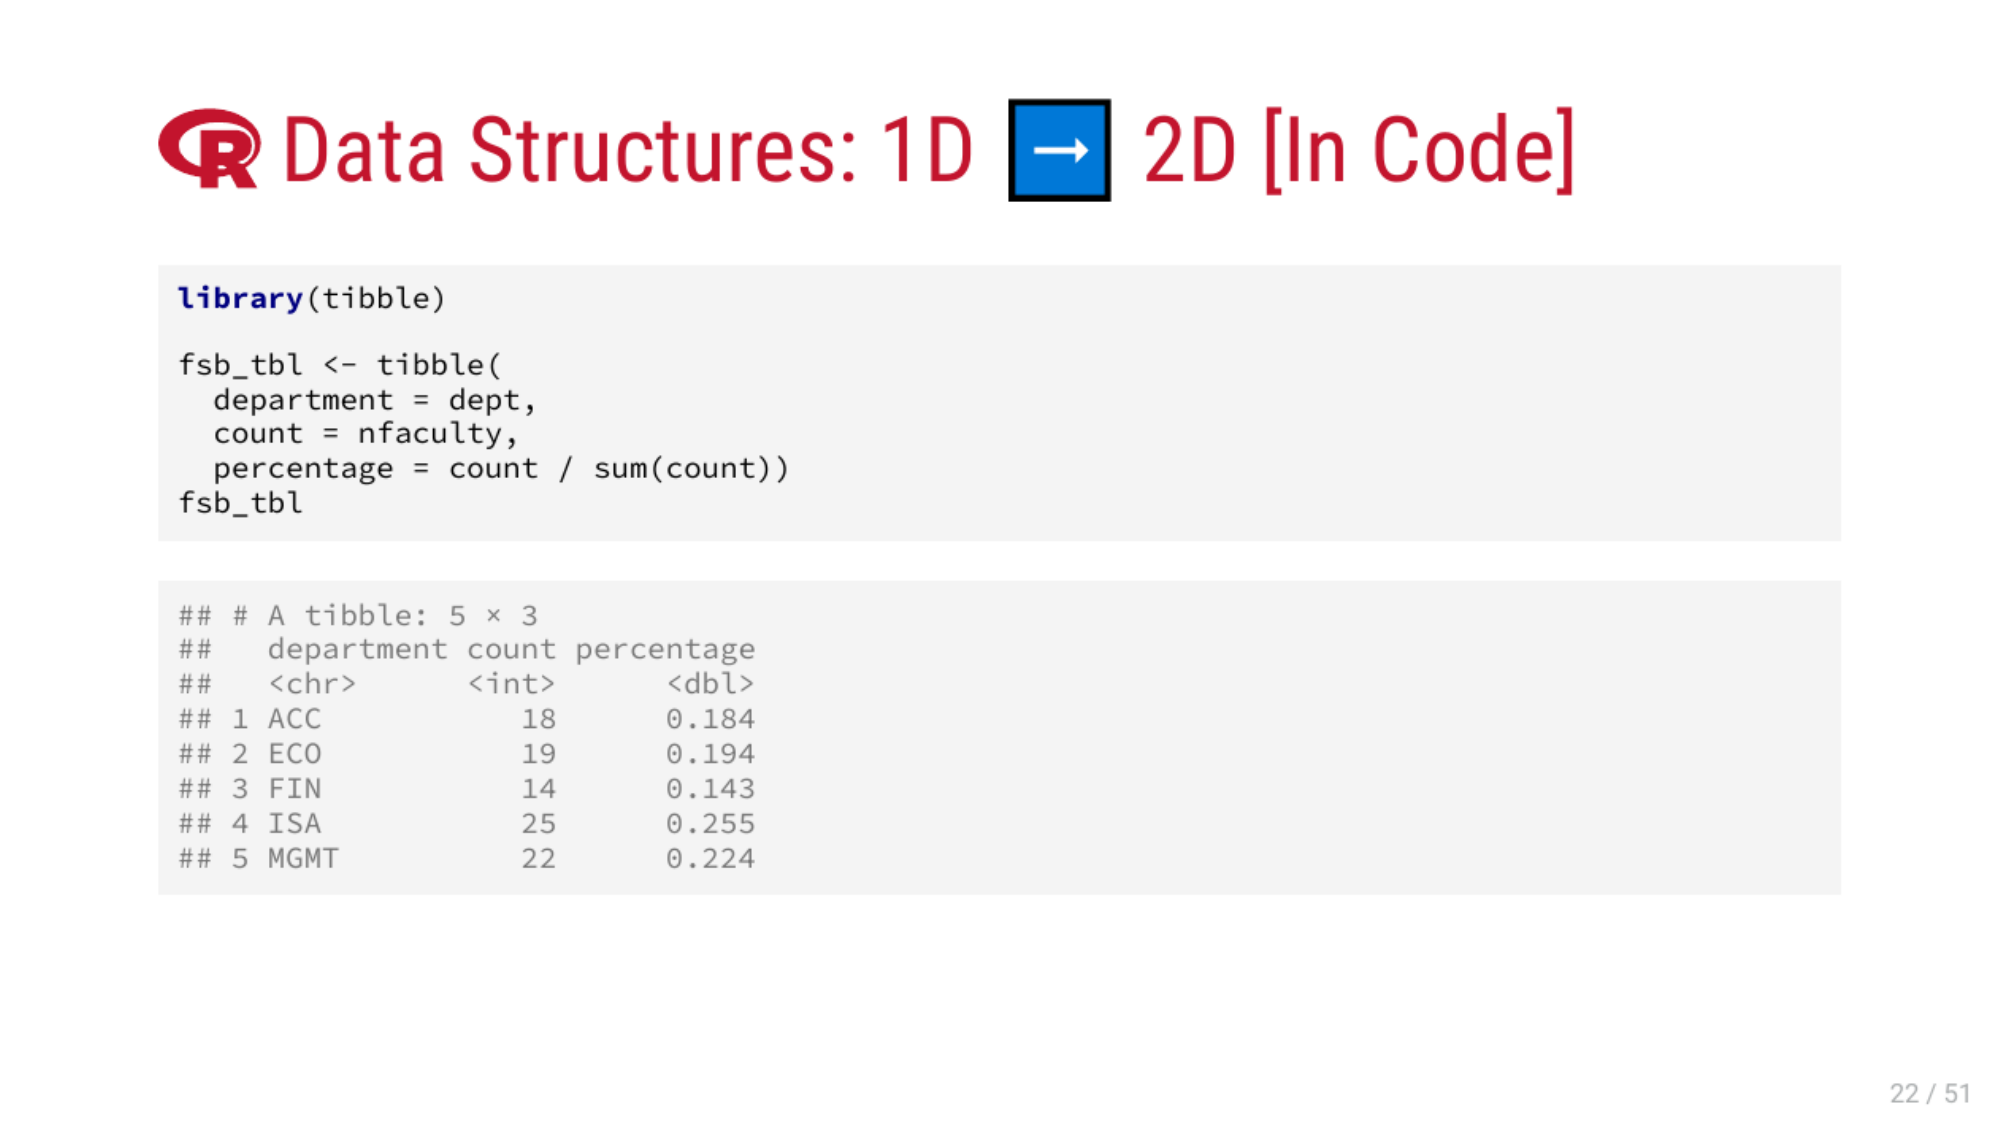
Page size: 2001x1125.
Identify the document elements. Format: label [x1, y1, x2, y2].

list [0, 0, 2000, 1125]
